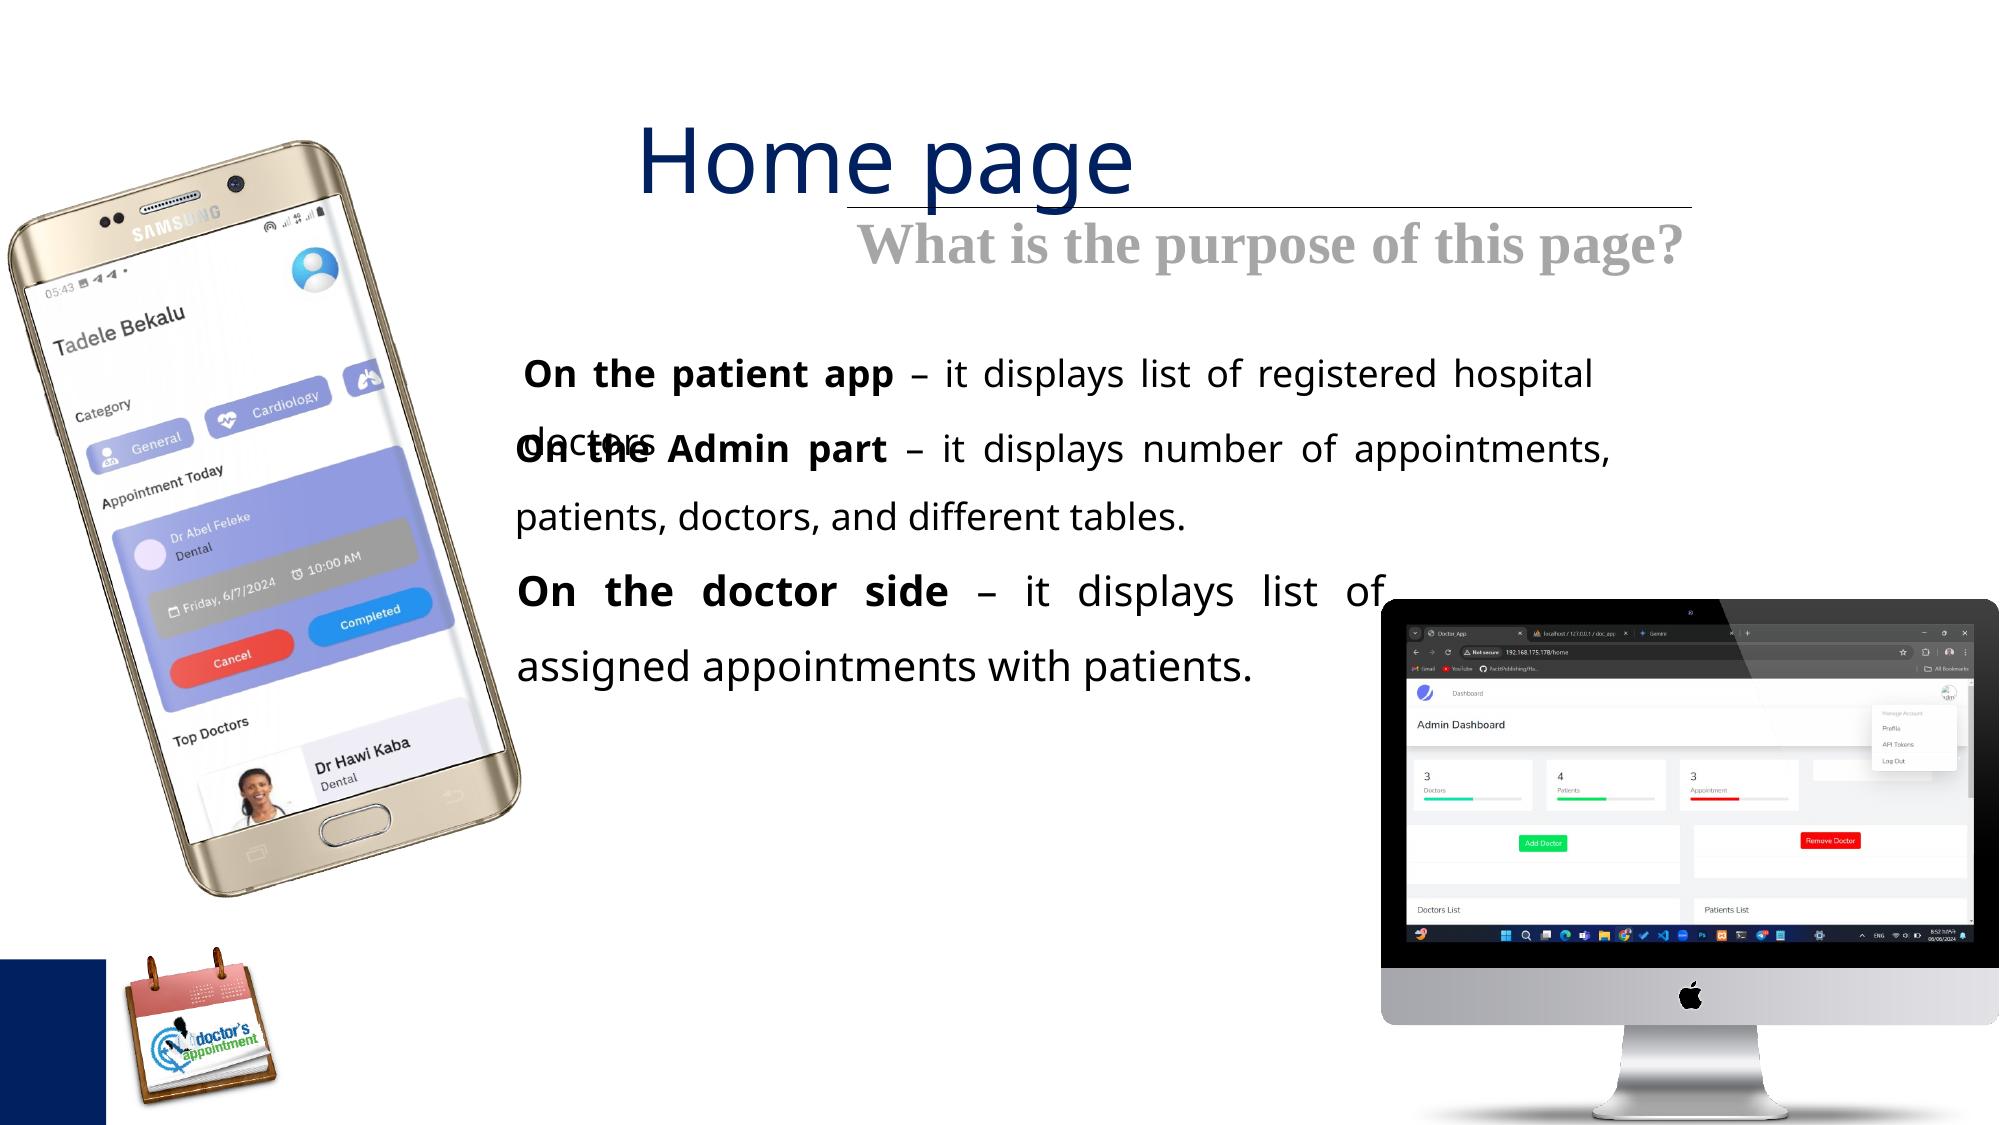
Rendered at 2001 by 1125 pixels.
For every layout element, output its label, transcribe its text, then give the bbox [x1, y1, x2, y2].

text_box On the Admin part – it displays number of appointments, patients, doctors, and different tables. [499, 395, 1627, 546]
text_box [841, 197, 1890, 284]
picture [0, 130, 532, 908]
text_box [117, 945, 285, 1113]
text_box Home page [621, 94, 1497, 220]
text_box [0, 958, 107, 1125]
text_box On the patient app – it displays list of registered hospital doctors [508, 320, 1610, 395]
text_box On the doctor side – it displays list of assigned appointments with patients. [501, 546, 1400, 697]
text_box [1381, 599, 1999, 1125]
